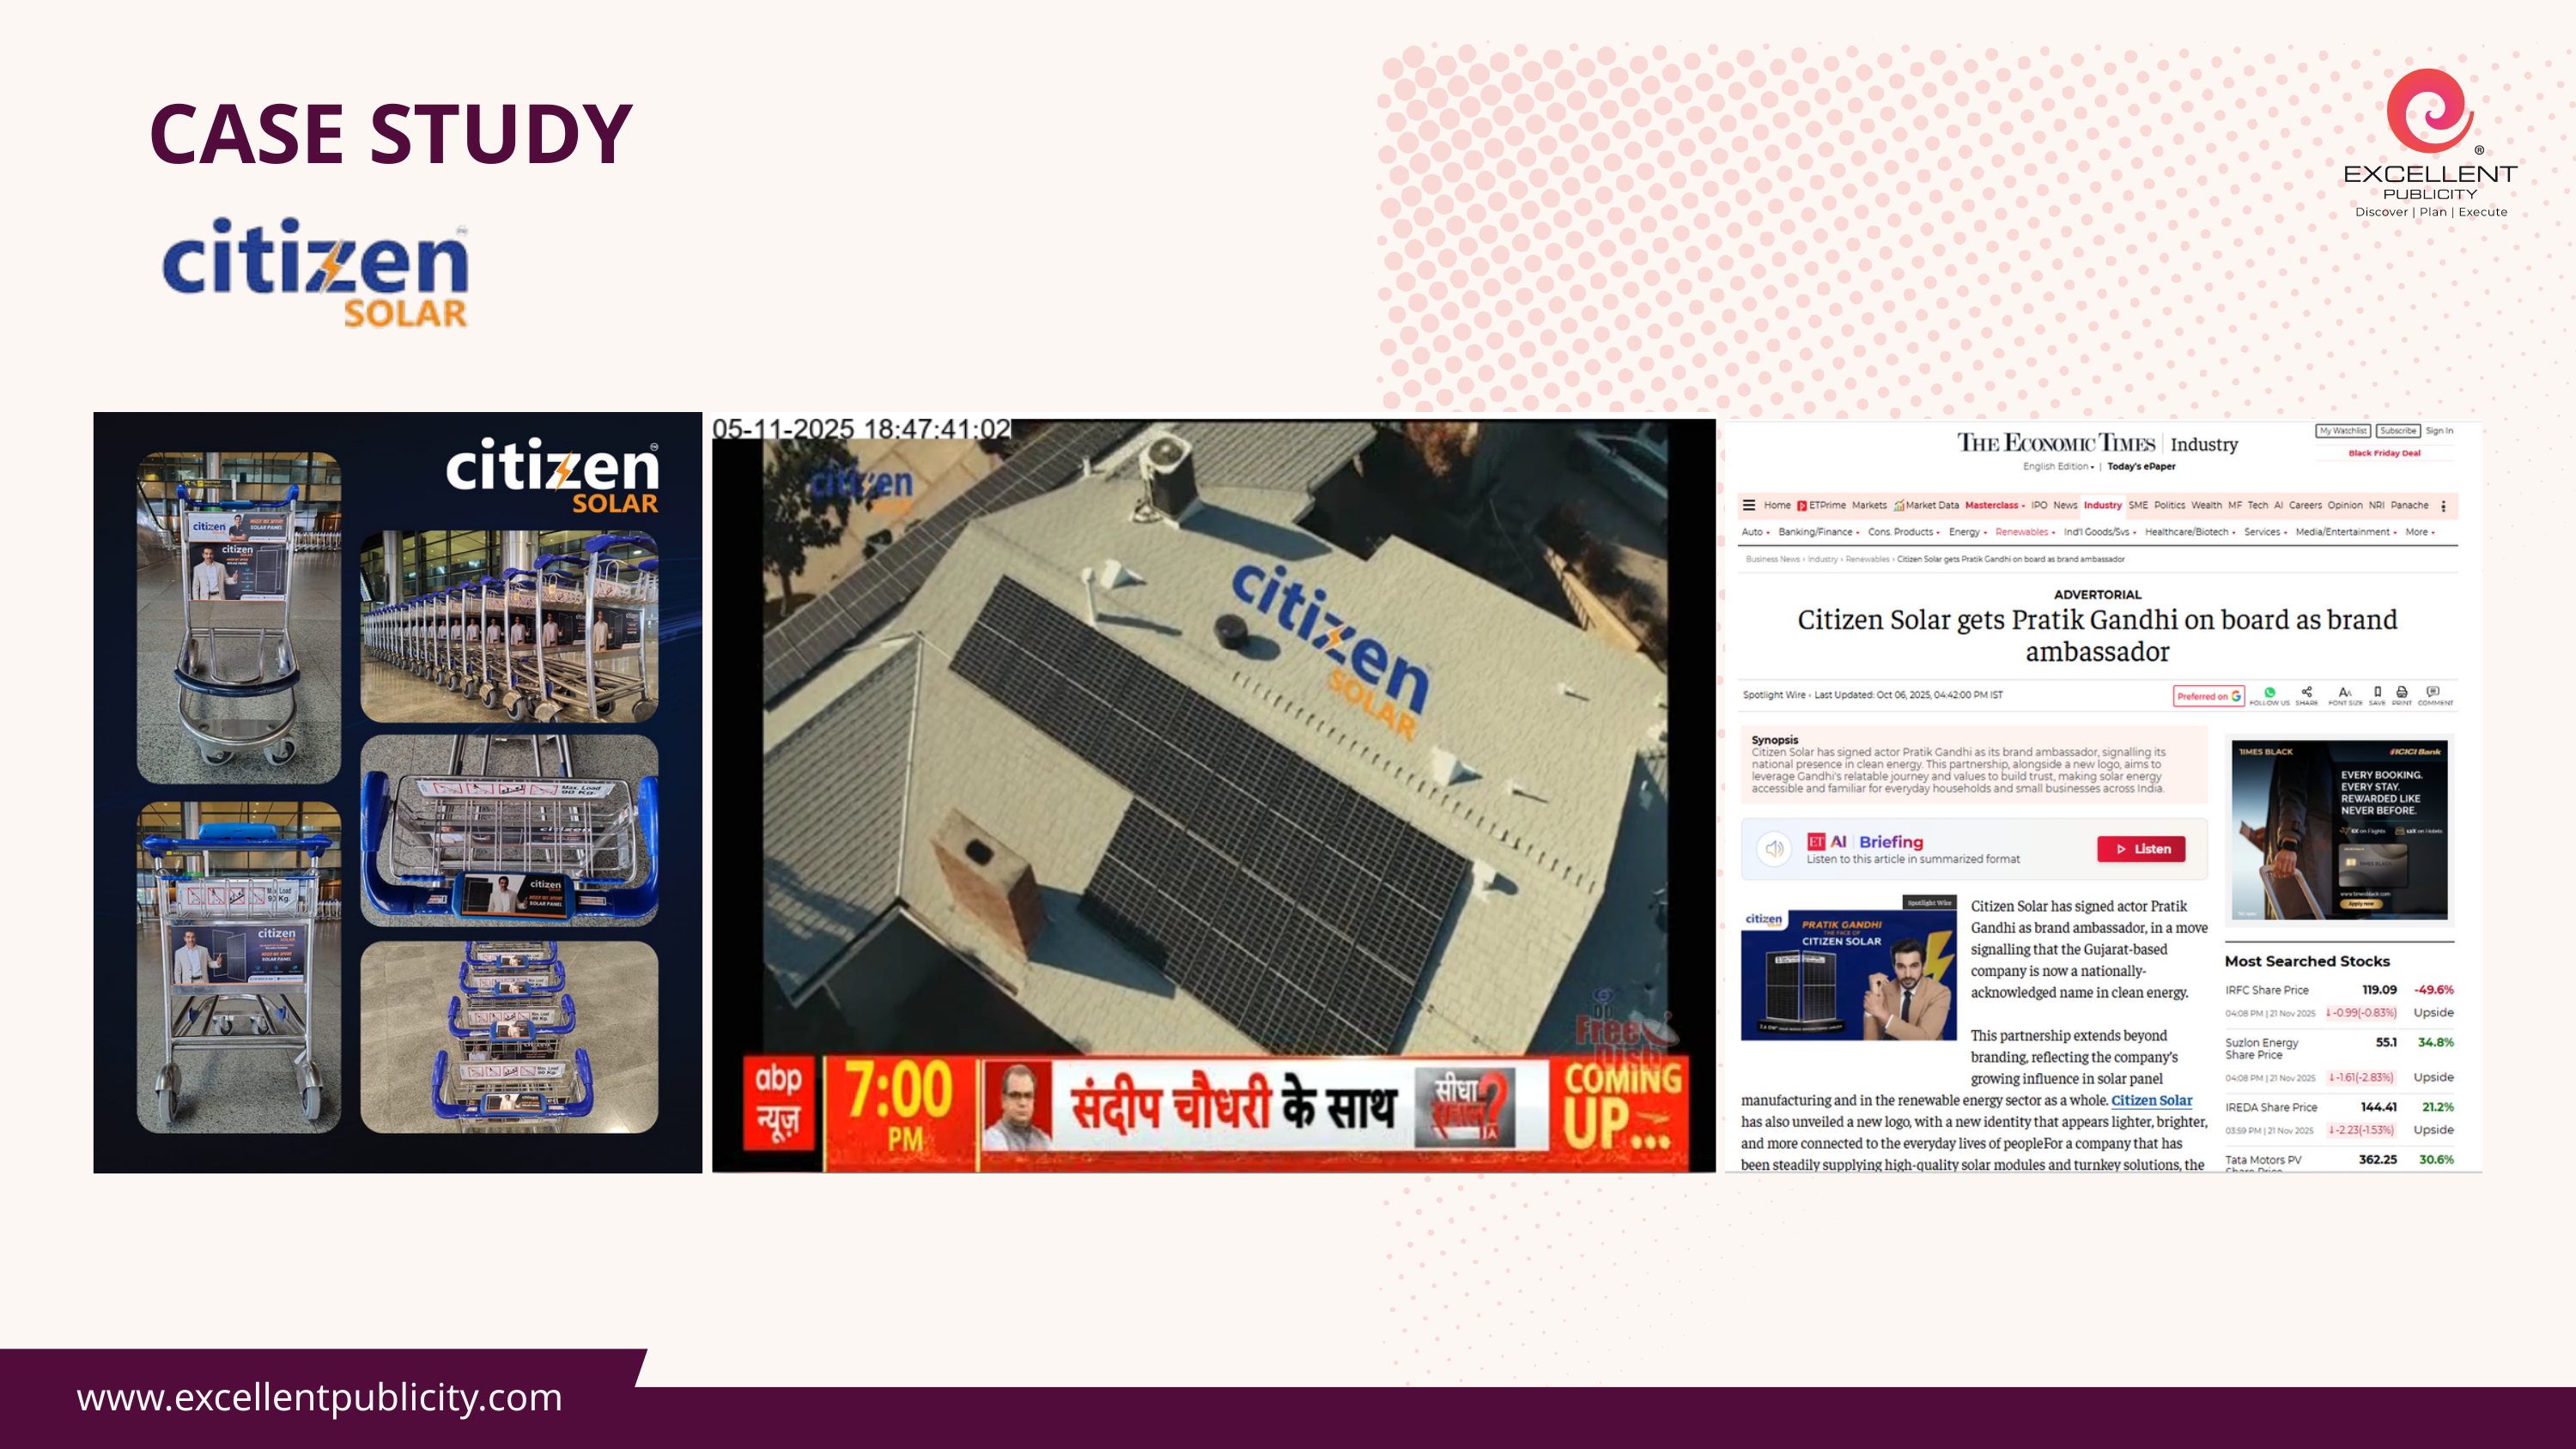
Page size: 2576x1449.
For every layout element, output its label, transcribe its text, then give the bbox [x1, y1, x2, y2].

text_box [1725, 419, 2482, 1173]
text_box [147, 196, 538, 353]
text_box [1370, 38, 2576, 1348]
text_box [93, 412, 703, 1173]
text_box [710, 412, 1717, 1173]
text_box CASE STUDY [147, 65, 711, 180]
text_box [2339, 52, 2524, 237]
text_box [0, 1349, 2576, 1449]
